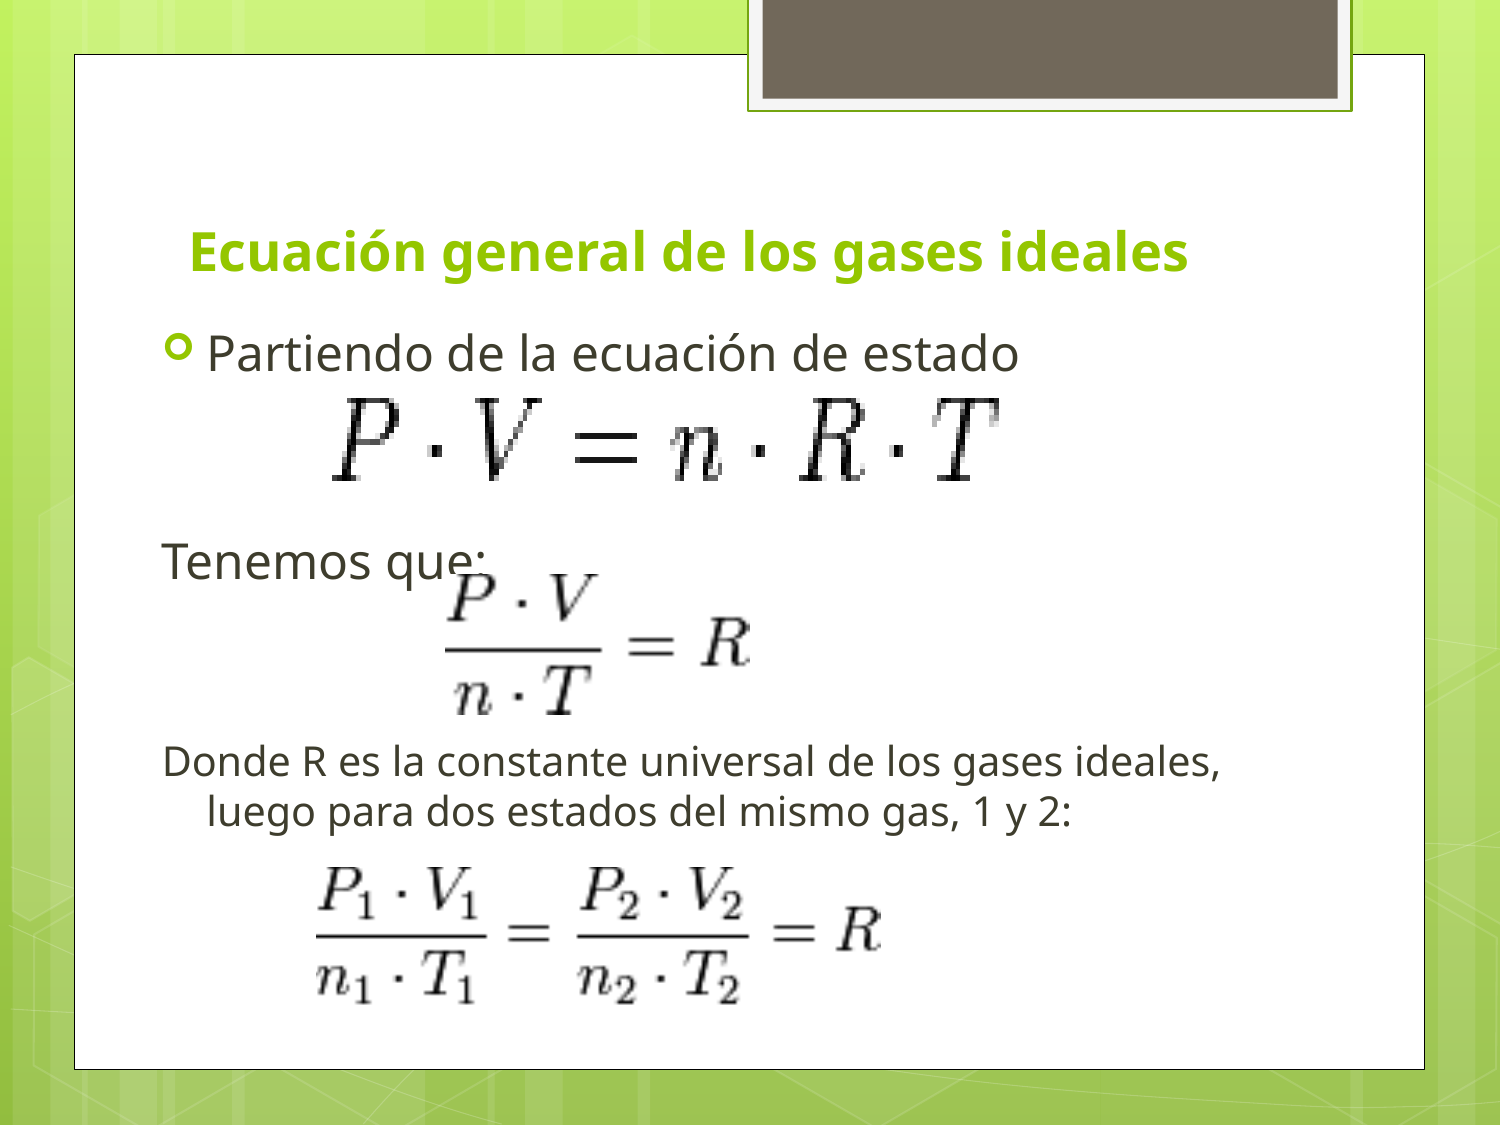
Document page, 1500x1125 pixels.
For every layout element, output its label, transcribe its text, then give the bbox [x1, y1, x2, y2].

list Partiendo de la ecuación de estado Tenemos que: Donde R es la constante universal de los gases ideales, luego para dos estados del mismo gas, 1 y 2: [135, 314, 1248, 891]
picture [445, 573, 750, 716]
title Ecuación general de los gases ideales [173, 101, 1326, 290]
picture [327, 398, 1000, 481]
picture [316, 866, 882, 1008]
